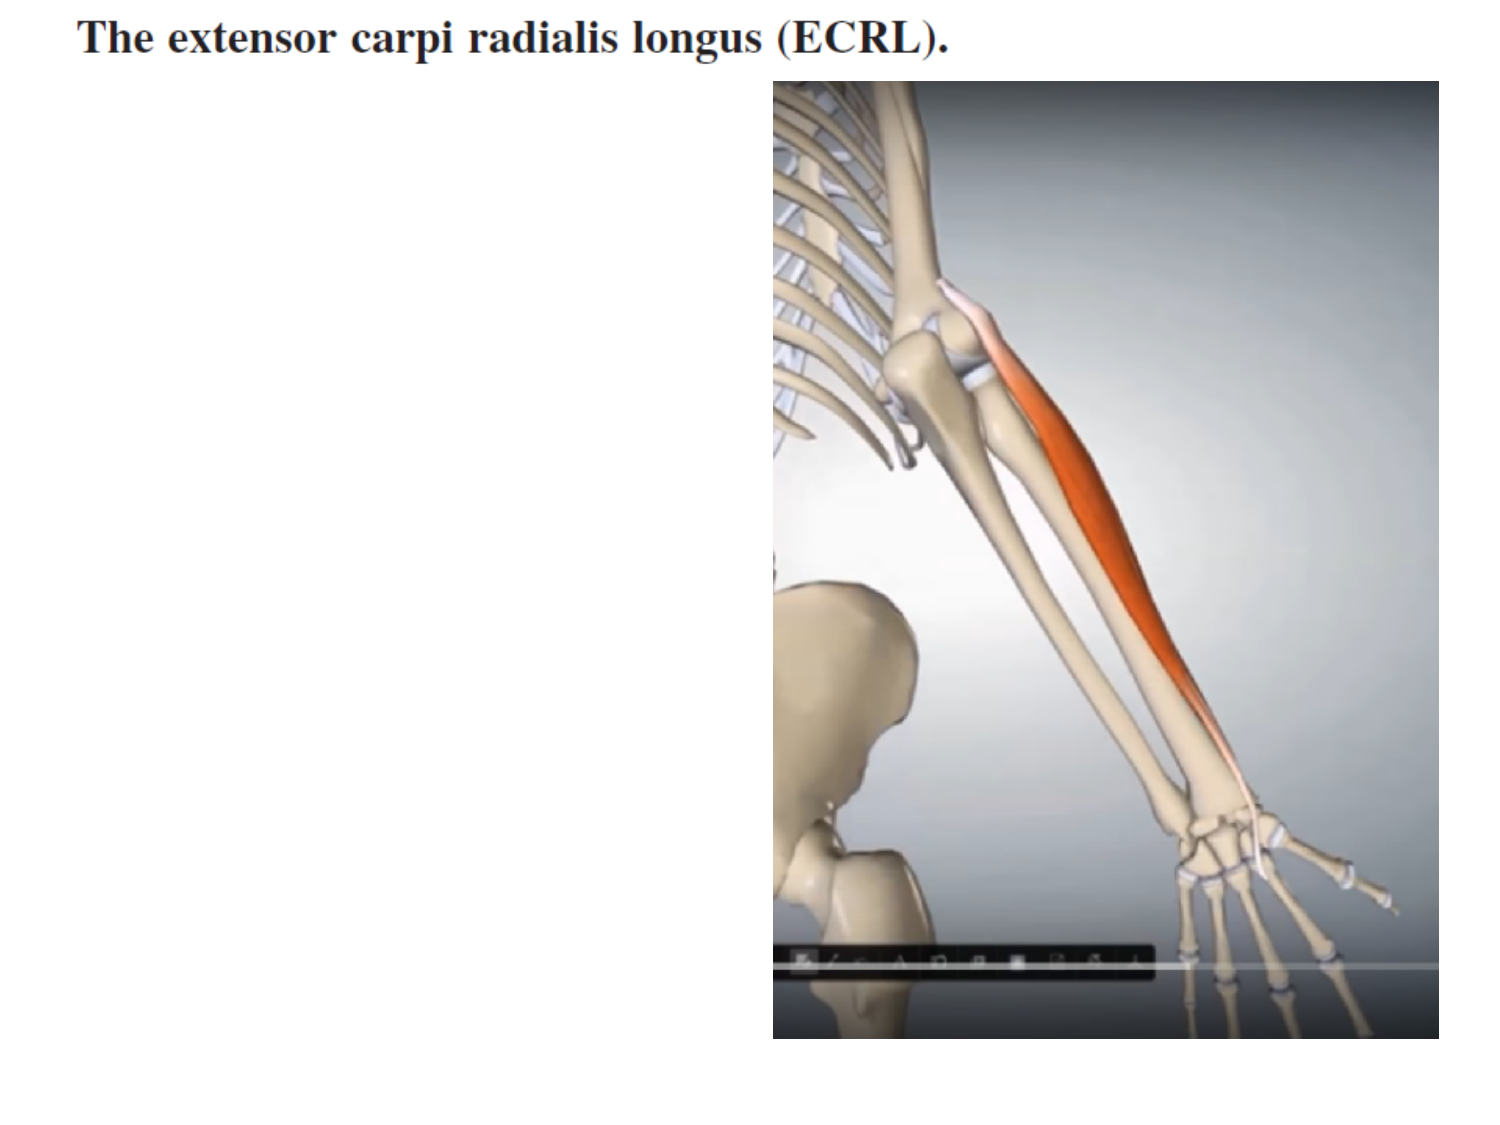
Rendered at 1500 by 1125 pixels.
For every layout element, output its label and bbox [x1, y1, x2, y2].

picture [773, 81, 1440, 1039]
picture [70, 0, 963, 73]
